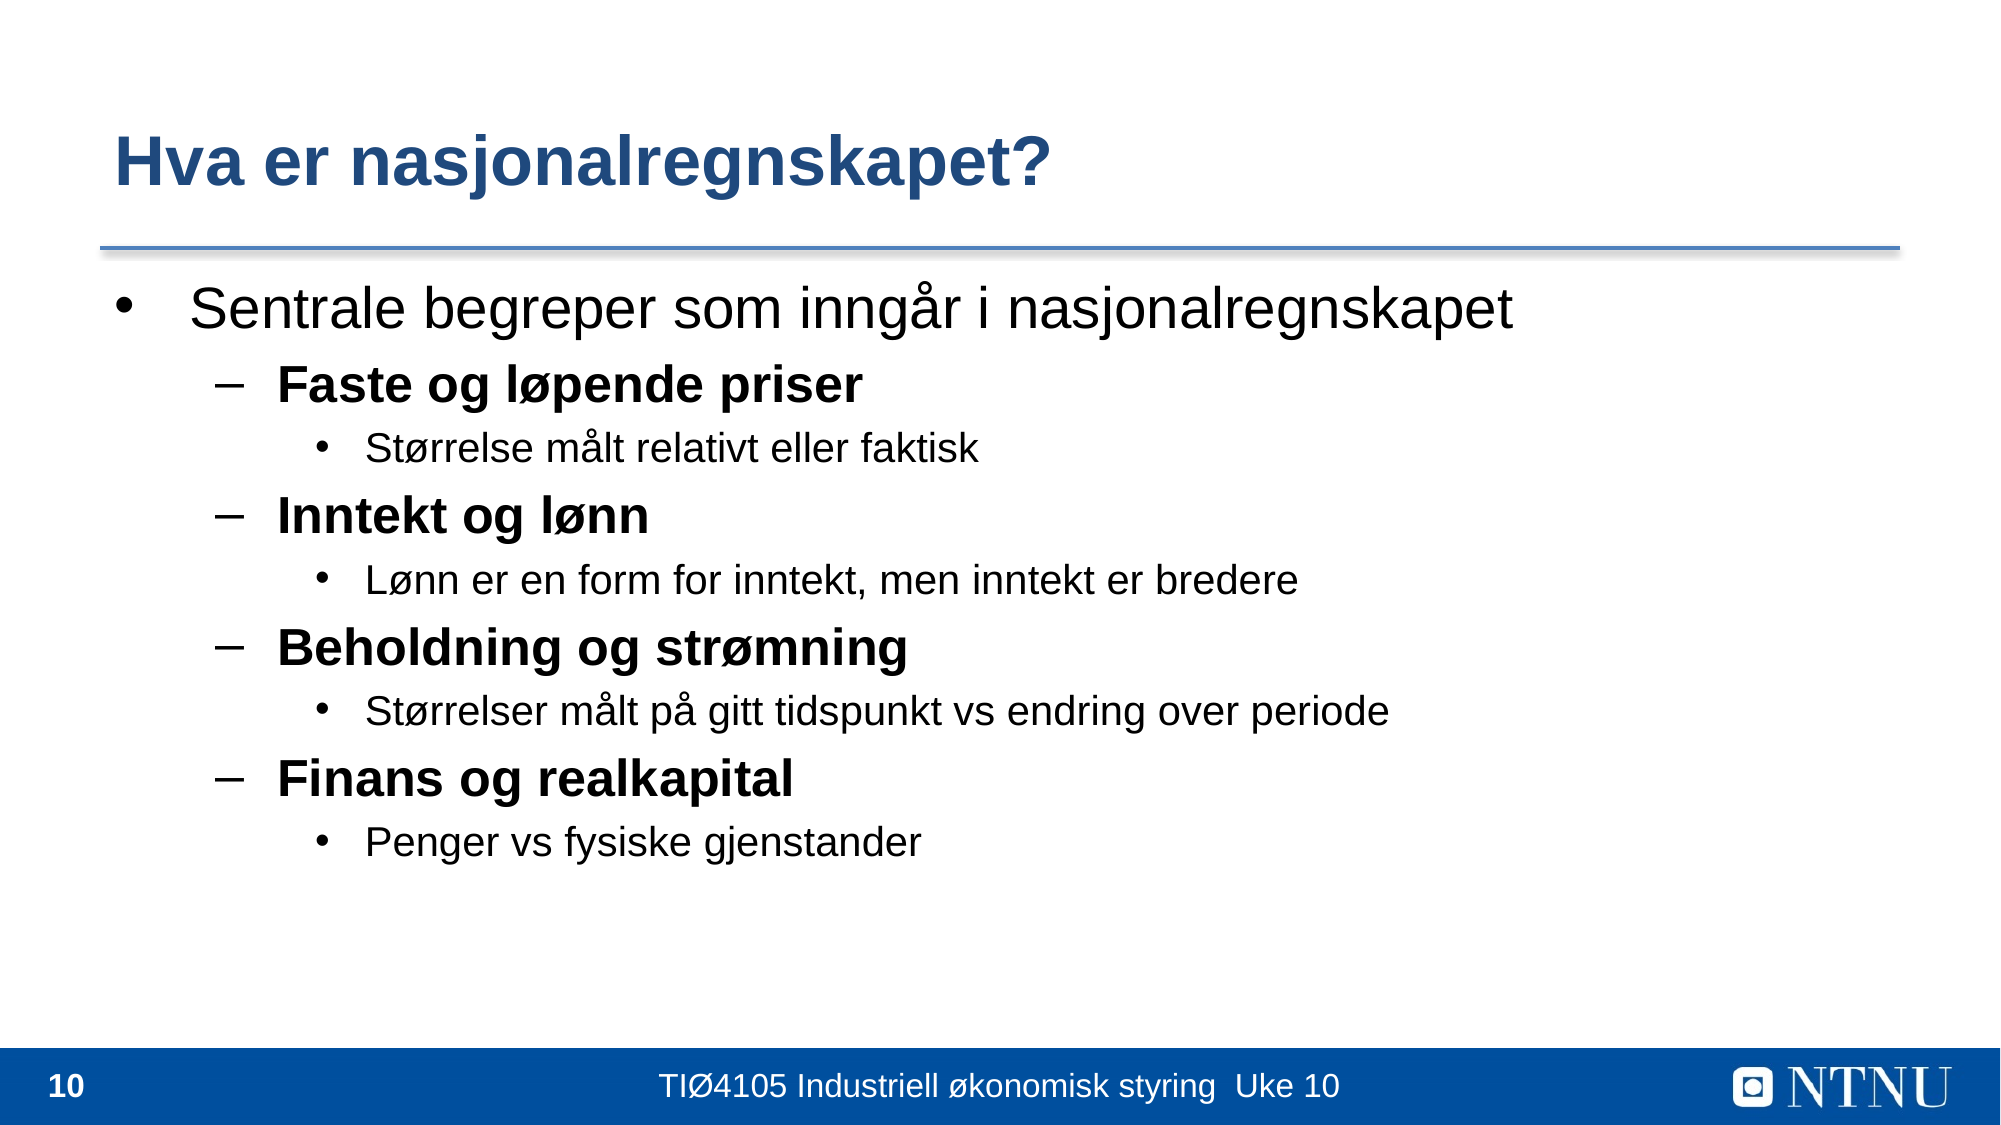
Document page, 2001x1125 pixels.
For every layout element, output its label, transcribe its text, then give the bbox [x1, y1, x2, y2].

footer TIØ4105 Industriell økonomisk styring Uke 10 [578, 1053, 1422, 1114]
slide_number 10 [0, 1053, 100, 1114]
list Sentrale begreper som inngår i nasjonalregnskapet Faste og løpende priser Størrelse målt relativt eller faktisk Inntekt og lønn Lønn er en form for inntekt, men inntekt er bredere Beholdning og strømning Størrelser målt på gitt tidspunkt vs endring over periode Finans og realkapital Penger vs fysiske gjenstander [99, 262, 1900, 1005]
picture [0, 1048, 2001, 1125]
title Hva er nasjonalregnskapet? [99, 19, 2000, 207]
